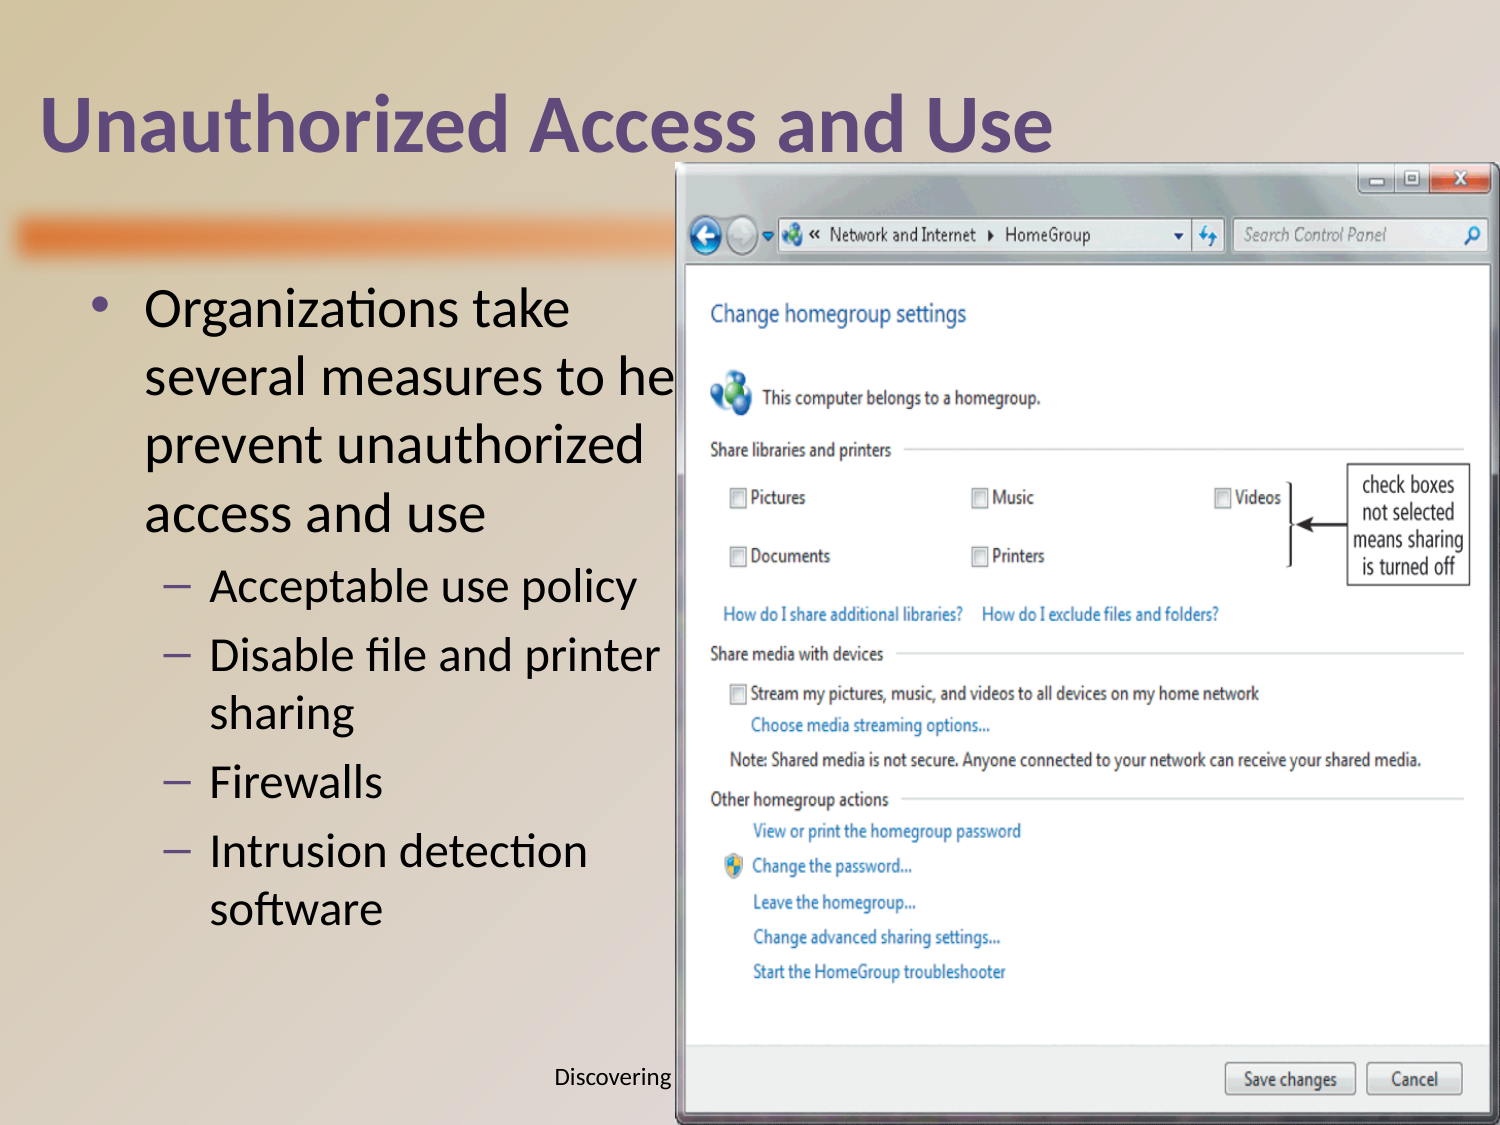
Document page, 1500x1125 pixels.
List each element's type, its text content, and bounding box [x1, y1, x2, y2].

list Organizations take several measures to help prevent unauthorized access and use Acceptable use policy Disable file and printer sharing Firewalls Intrusion detection software [75, 262, 669, 1005]
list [674, 162, 1500, 1125]
footer Discovering Computers 2012: Chapter 11 [450, 1025, 669, 1125]
title Unauthorized Access and Use [24, 24, 1475, 213]
